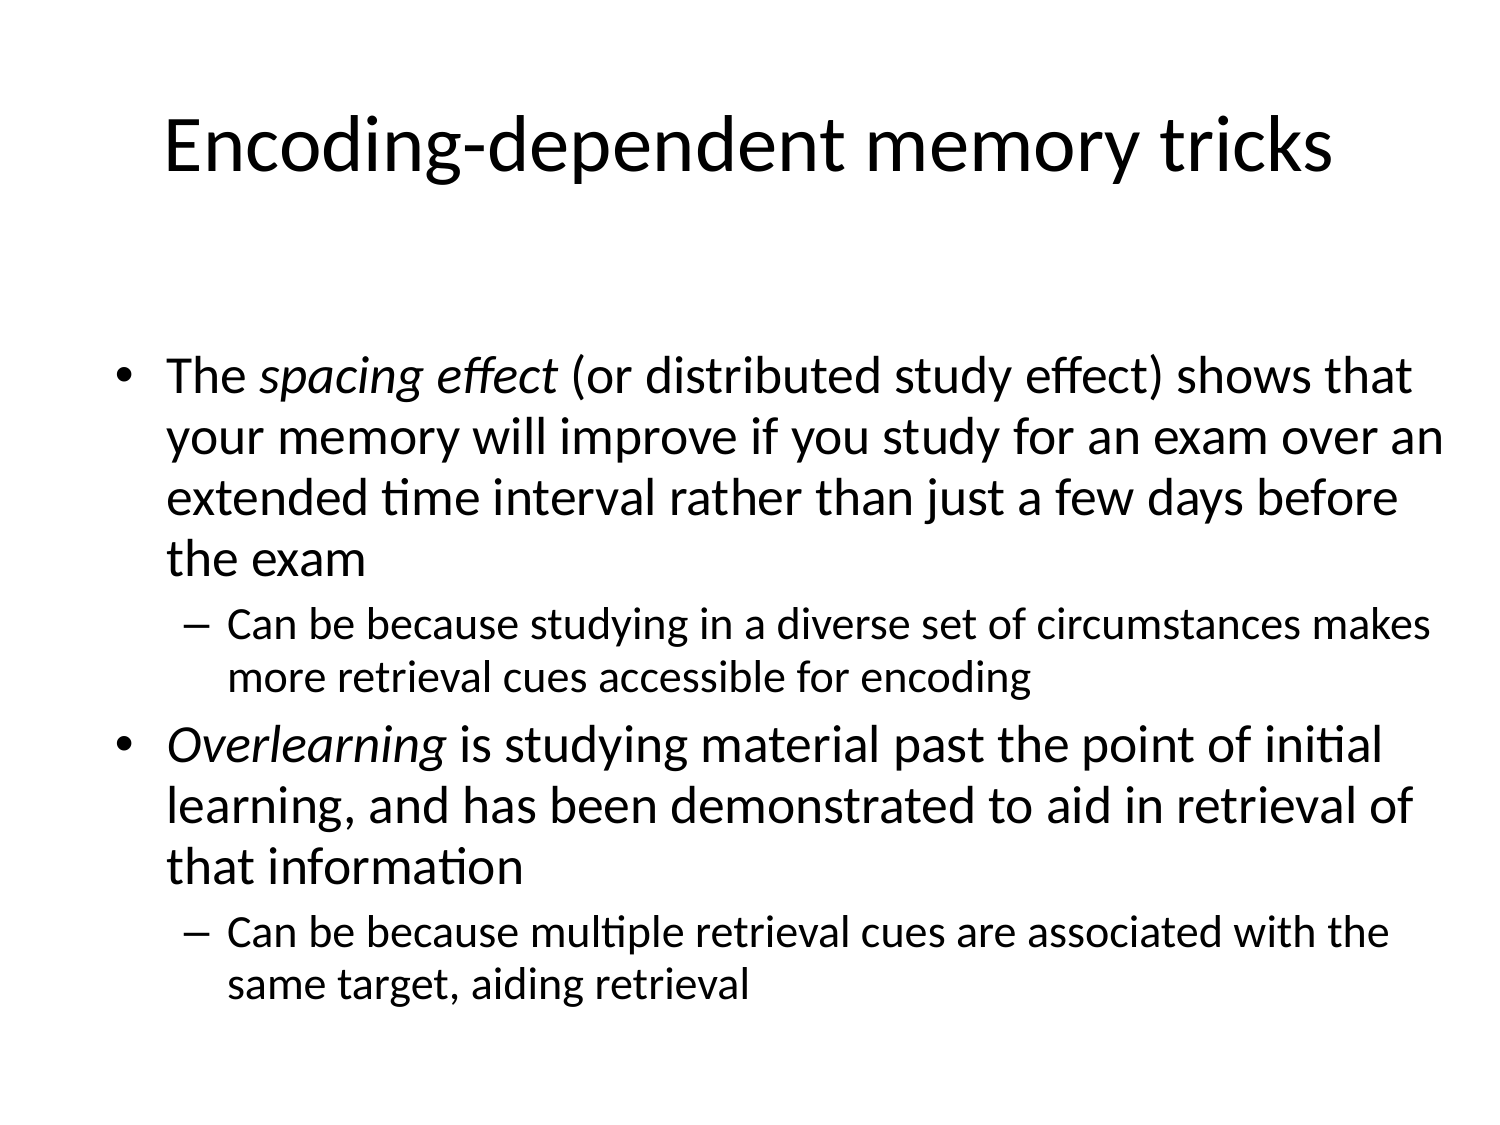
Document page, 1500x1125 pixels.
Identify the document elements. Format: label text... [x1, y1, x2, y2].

title Encoding-dependent memory tricks [75, 45, 1425, 233]
list The spacing effect (or distributed study effect) shows that your memory will improve if you study for an exam over an extended time interval rather than just a few days before the exam Can be because studying in a diverse set of circumstances makes more retrieval cues accessible for encoding Overlearning is studying material past the point of initial learning, and has been demonstrated to aid in retrieval of that information Can be because multiple retrieval cues are associated with the same target, aiding retrieval [99, 337, 1475, 1025]
